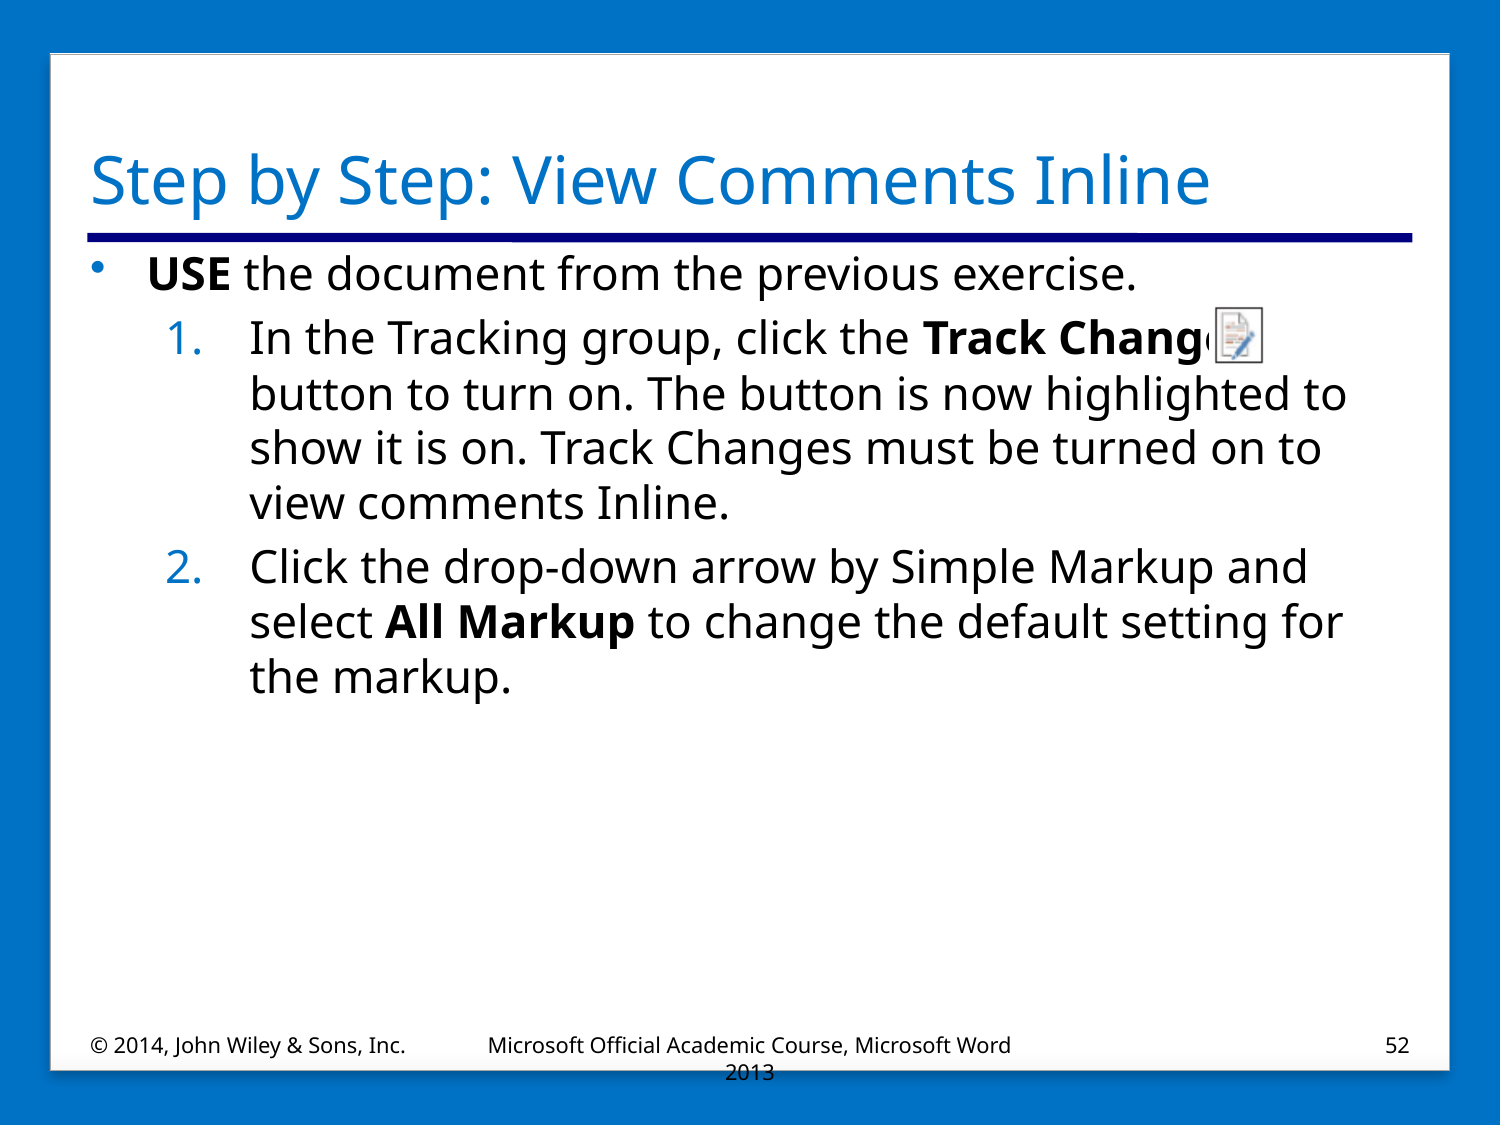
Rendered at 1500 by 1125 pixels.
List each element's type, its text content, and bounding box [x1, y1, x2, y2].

title Step by Step: View Comments Inline [74, 74, 1426, 226]
slide_number © 2014, John Wiley & Sons, Inc. [74, 1024, 426, 1103]
list USE the document from the previous exercise. In the Tracking group, click the Track Changes button to turn on. The button is now highlighted to show it is on. Track Changes must be turned on to view comments Inline. Click the drop-down arrow by Simple Markup and select All Markup to change the default setting for the markup. [75, 237, 1425, 1063]
slide_number 52 [1074, 1024, 1426, 1103]
footer Microsoft Official Academic Course, Microsoft Word 2013 [449, 1024, 1051, 1103]
picture [1209, 301, 1273, 370]
